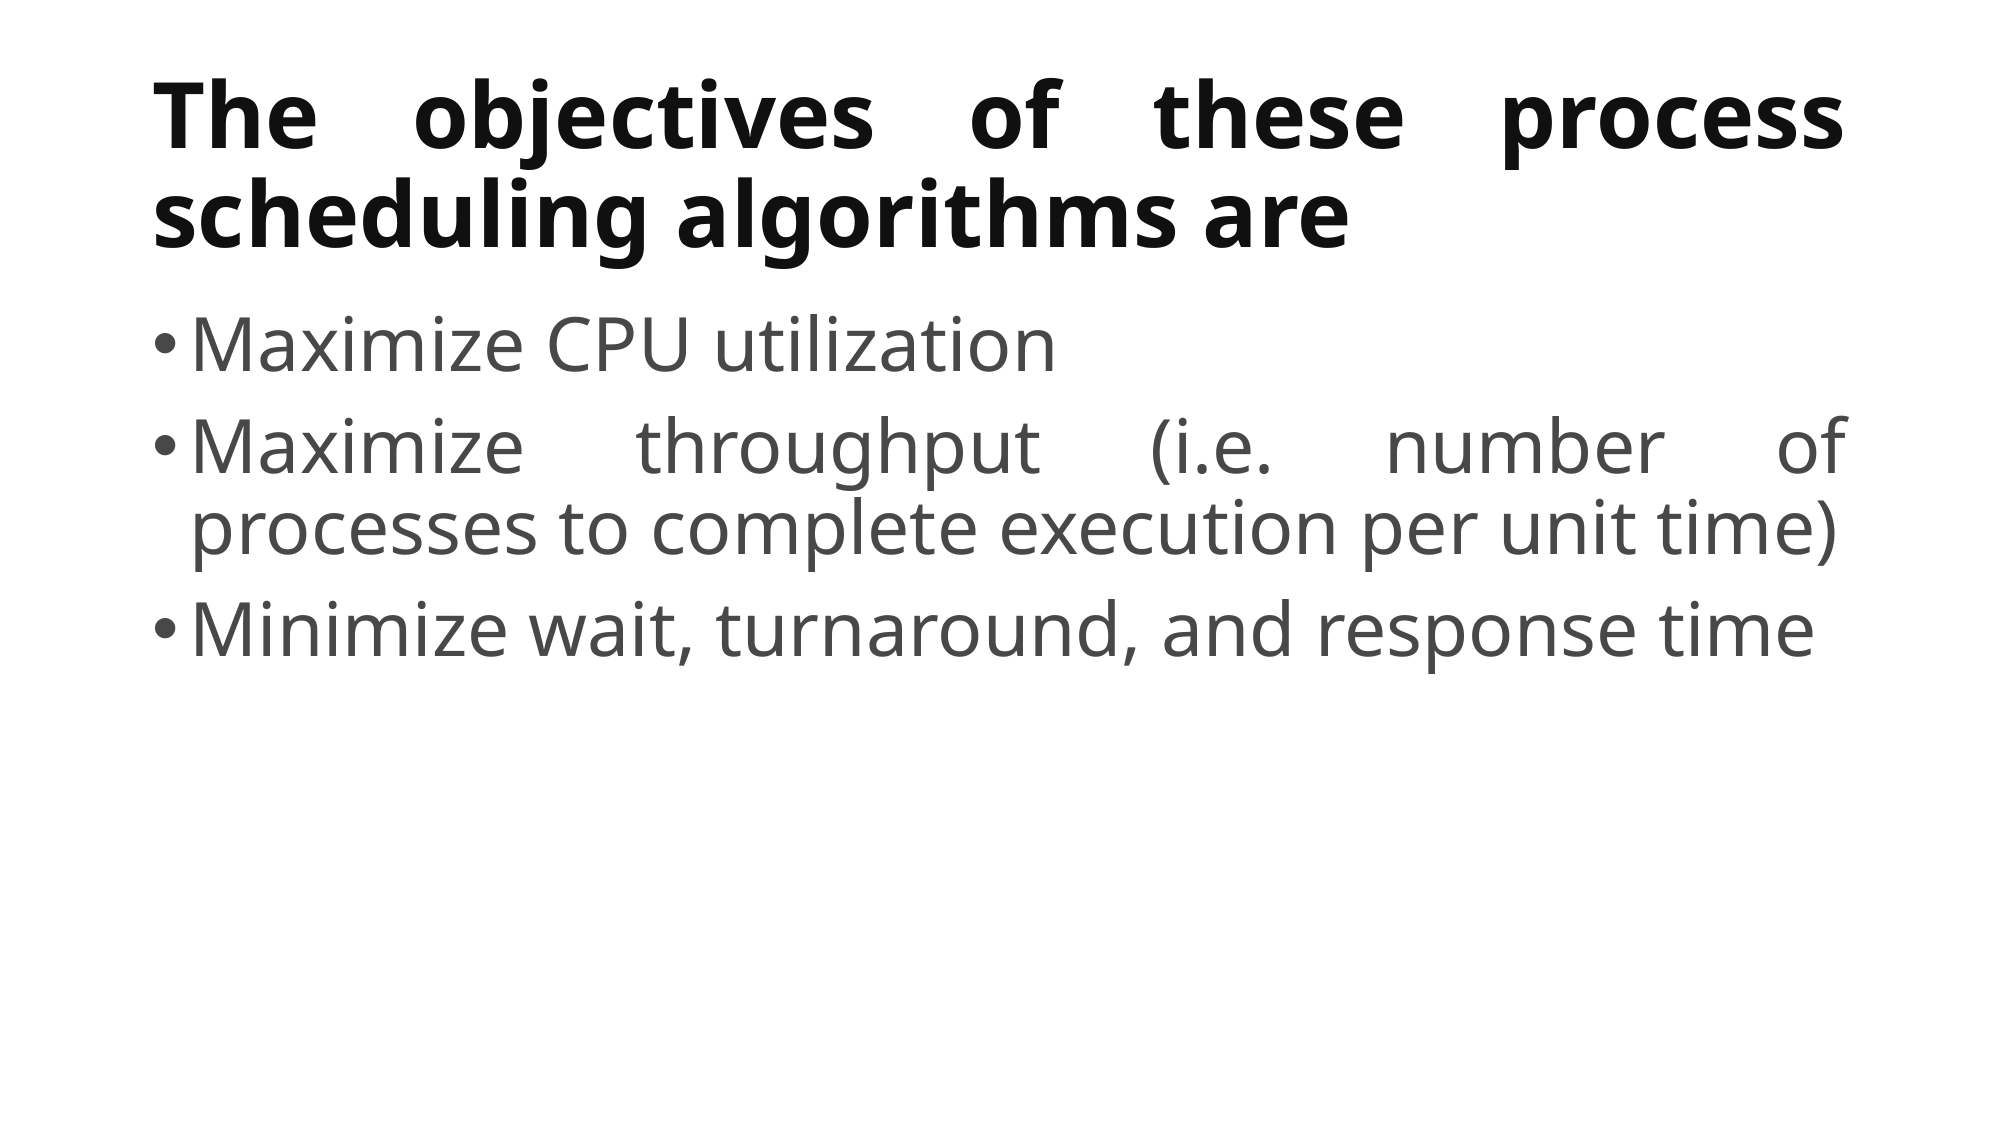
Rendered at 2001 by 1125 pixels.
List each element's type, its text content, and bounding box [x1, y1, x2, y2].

title The objectives of these process scheduling algorithms are [137, 59, 1863, 278]
list Maximize CPU utilization Maximize throughput (i.e. number of processes to complete execution per unit time) Minimize wait, turnaround, and response time [137, 299, 1863, 1014]
